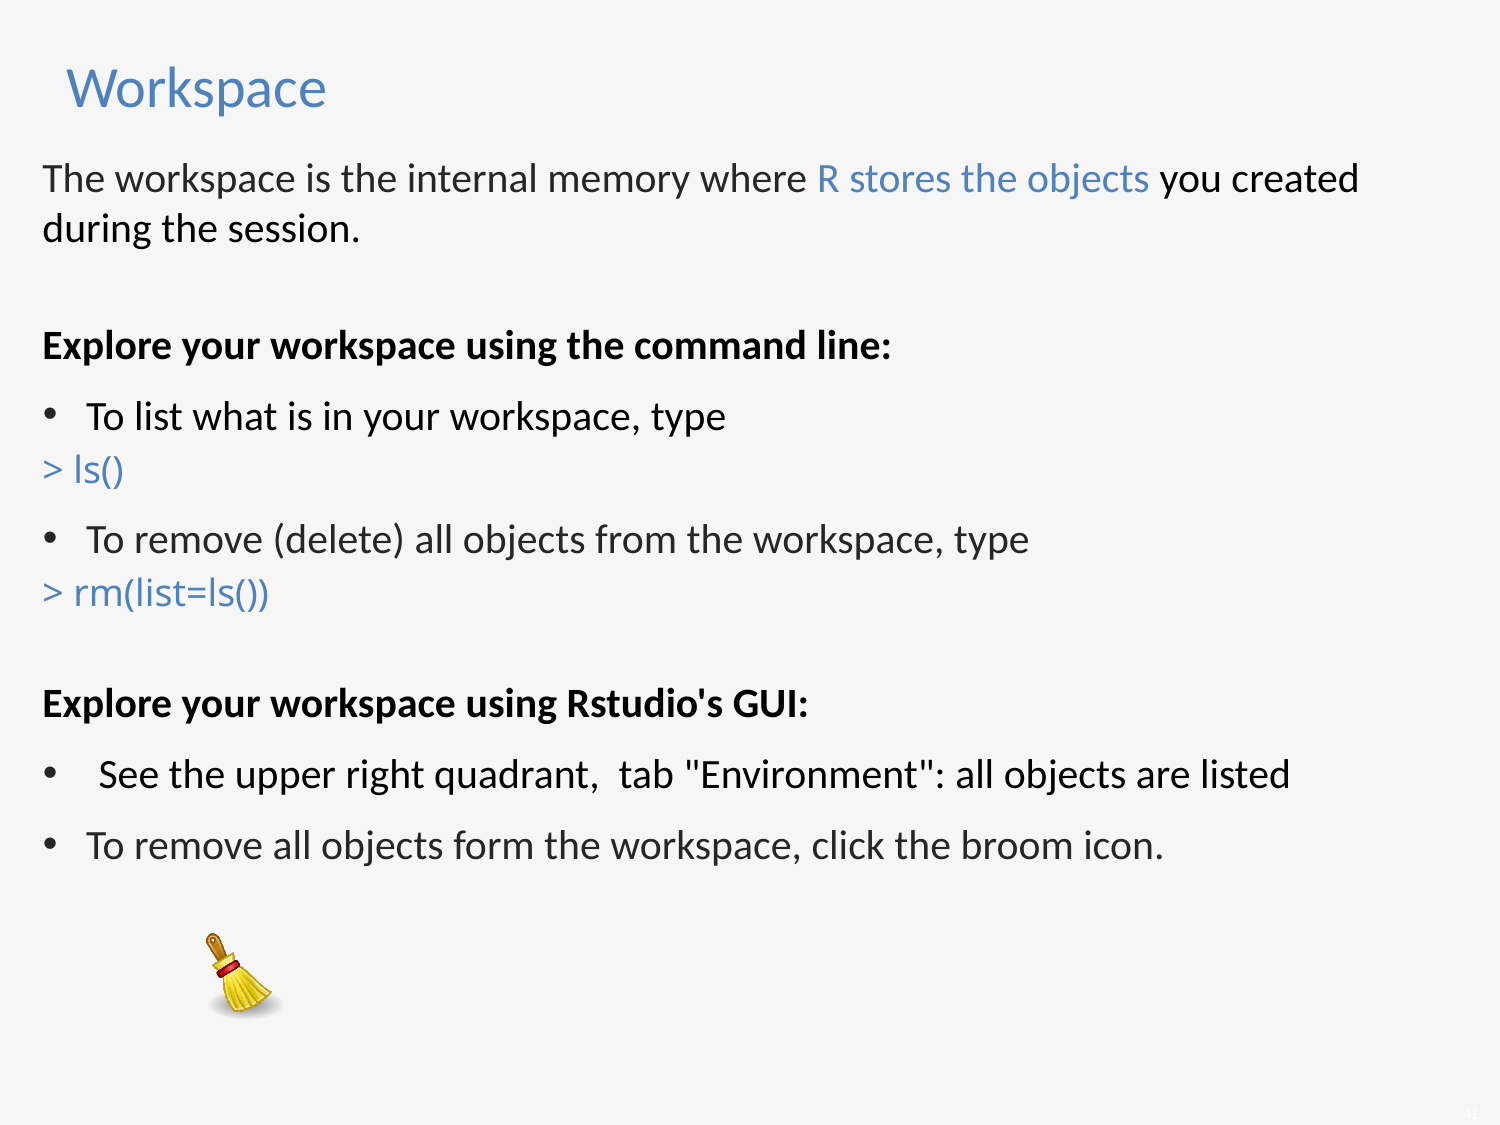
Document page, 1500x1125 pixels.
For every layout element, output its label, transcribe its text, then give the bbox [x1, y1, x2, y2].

text_box The workspace is the internal memory where R stores the objects you created during the session. Explore your workspace using the command line: To list what is in your workspace, type > ls() To remove (delete) all objects from the workspace, type > rm(list=ls()) Explore your workspace using Rstudio's GUI: See the upper right quadrant, tab "Environment": all objects are listed To remove all objects form the workspace, click the broom icon. [42, 150, 1413, 1089]
text_box Workspace [42, 56, 1345, 120]
picture [206, 932, 285, 1020]
